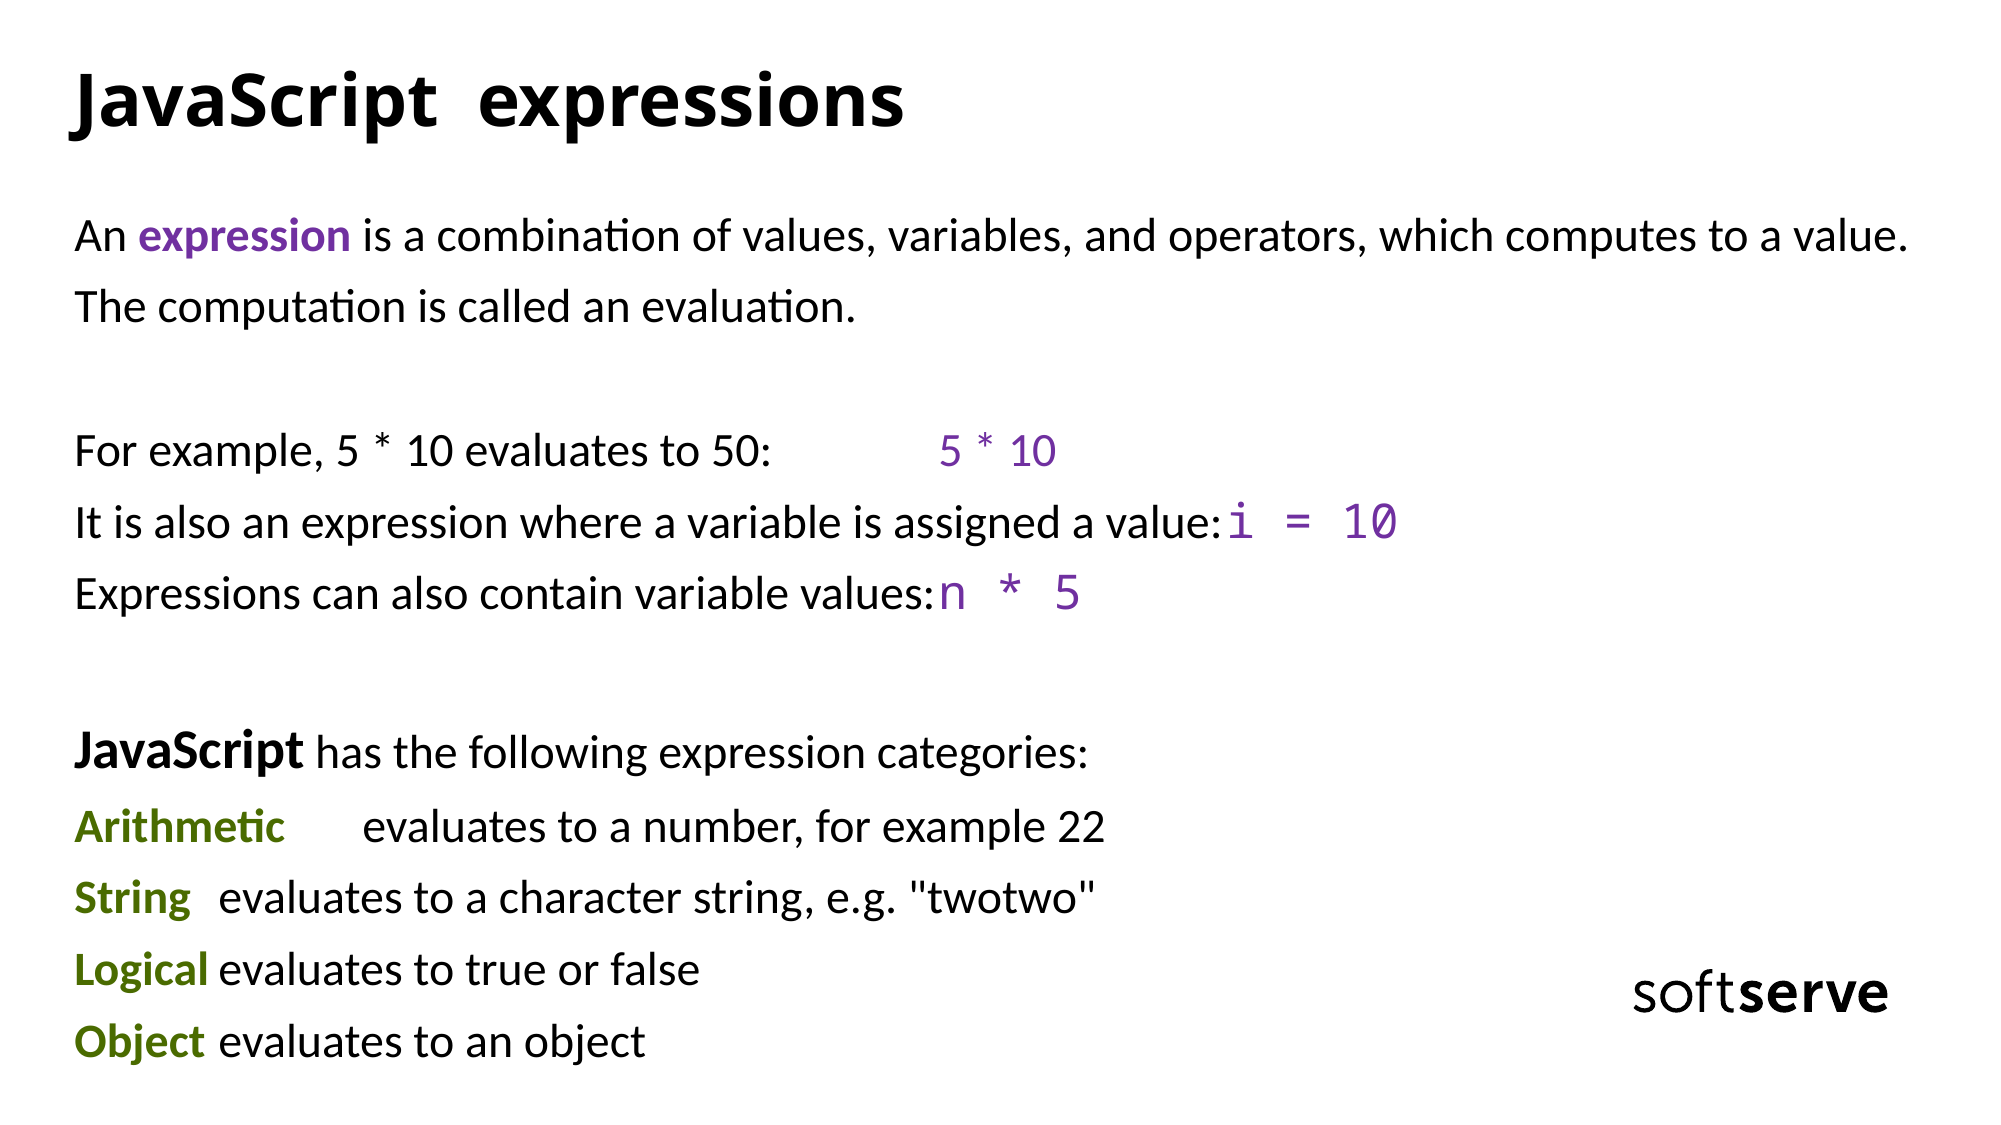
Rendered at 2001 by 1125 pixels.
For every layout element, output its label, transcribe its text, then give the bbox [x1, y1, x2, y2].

list An expression is a combination of values, variables, and operators, which computes to a value. The computation is called an evaluation. For example, 5 * 10 evaluates to 50: 5 * 10 It is also an expression where a variable is assigned a value: i = 10 Expressions can also contain variable values: n * 5 JavaScript has the following expression categories: Arithmetic evaluates to a number, for example 22 String evaluates to a character string, e.g. "twotwo" Logical evaluates to true or false Object evaluates to an object [59, 202, 1946, 1108]
title JavaScript expressions [59, 56, 1957, 143]
